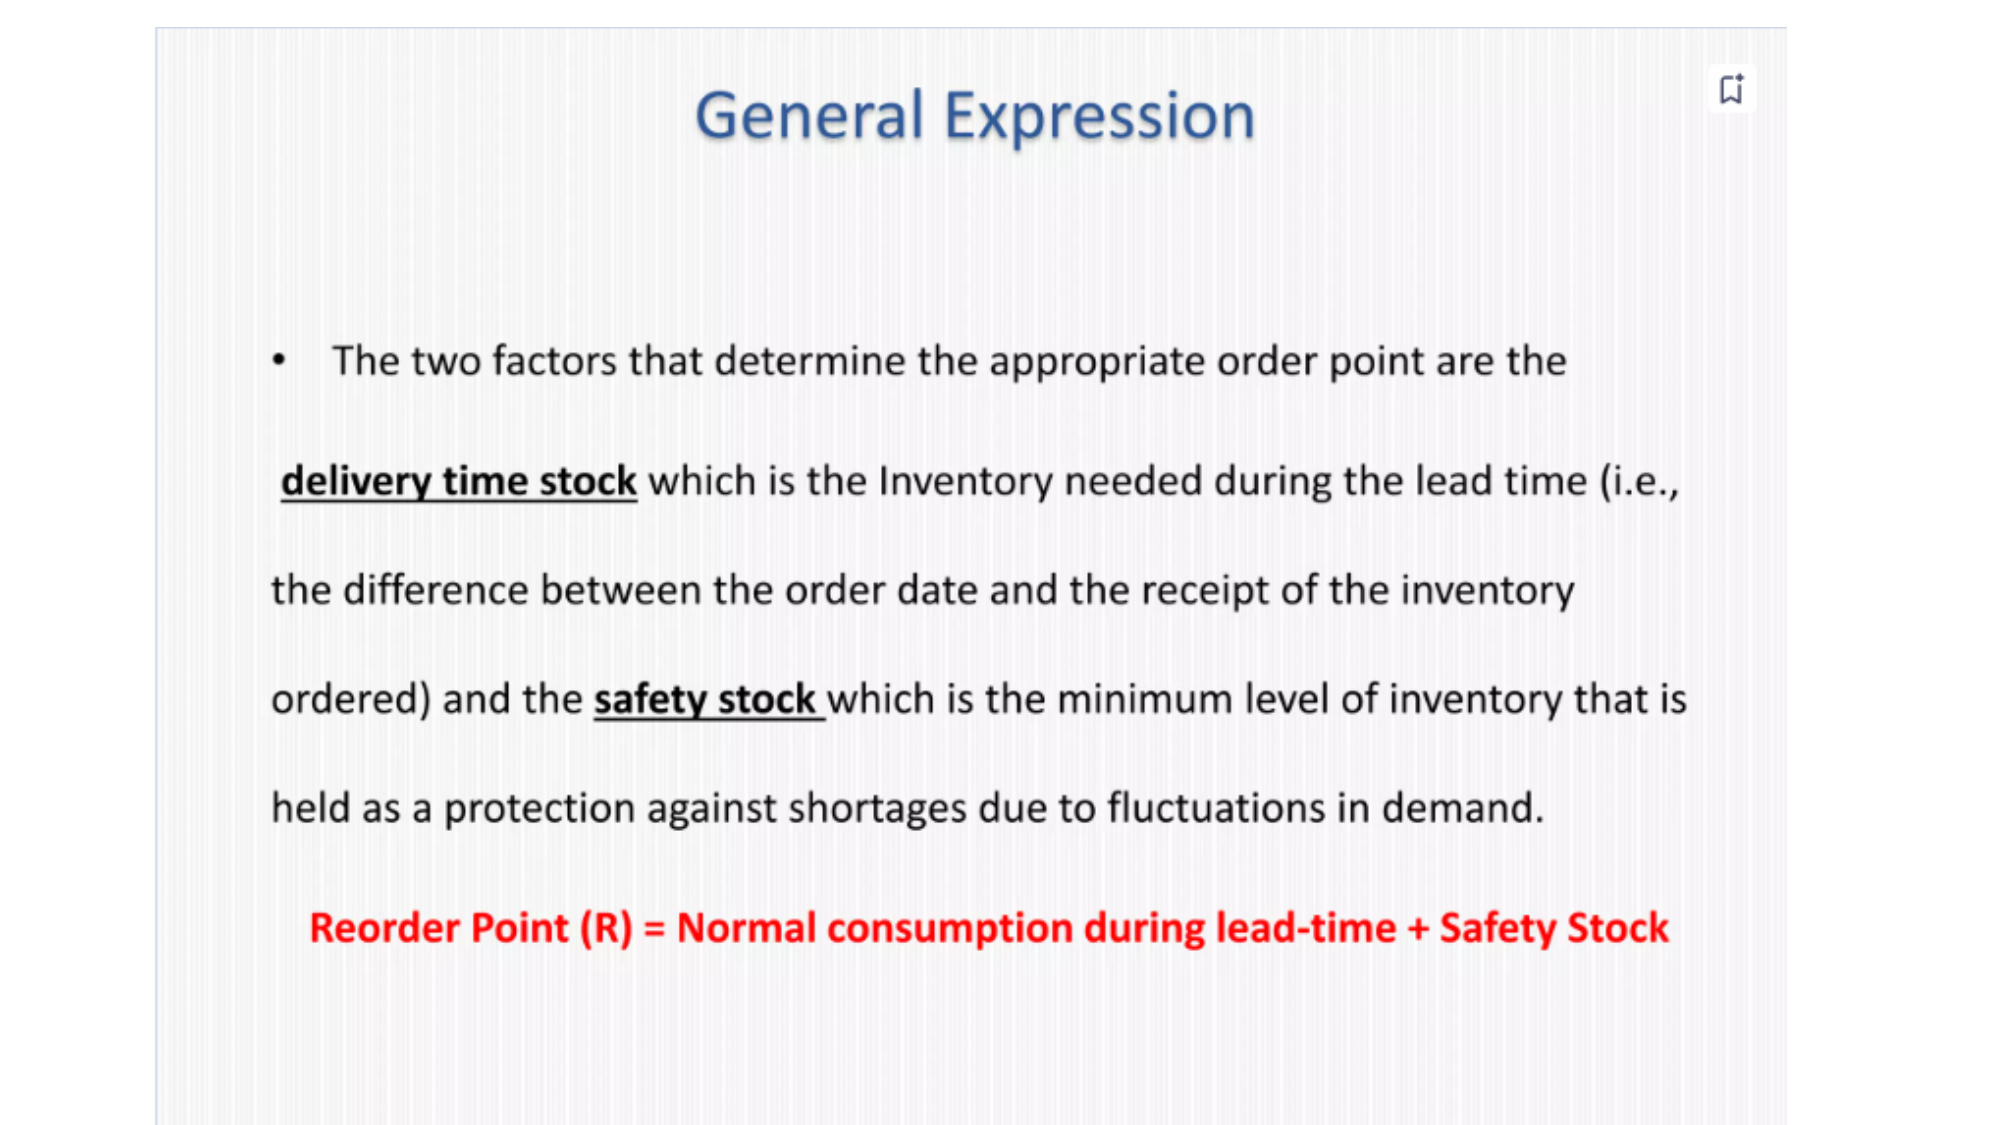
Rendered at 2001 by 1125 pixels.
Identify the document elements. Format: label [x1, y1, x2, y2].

list [139, 27, 1787, 1125]
